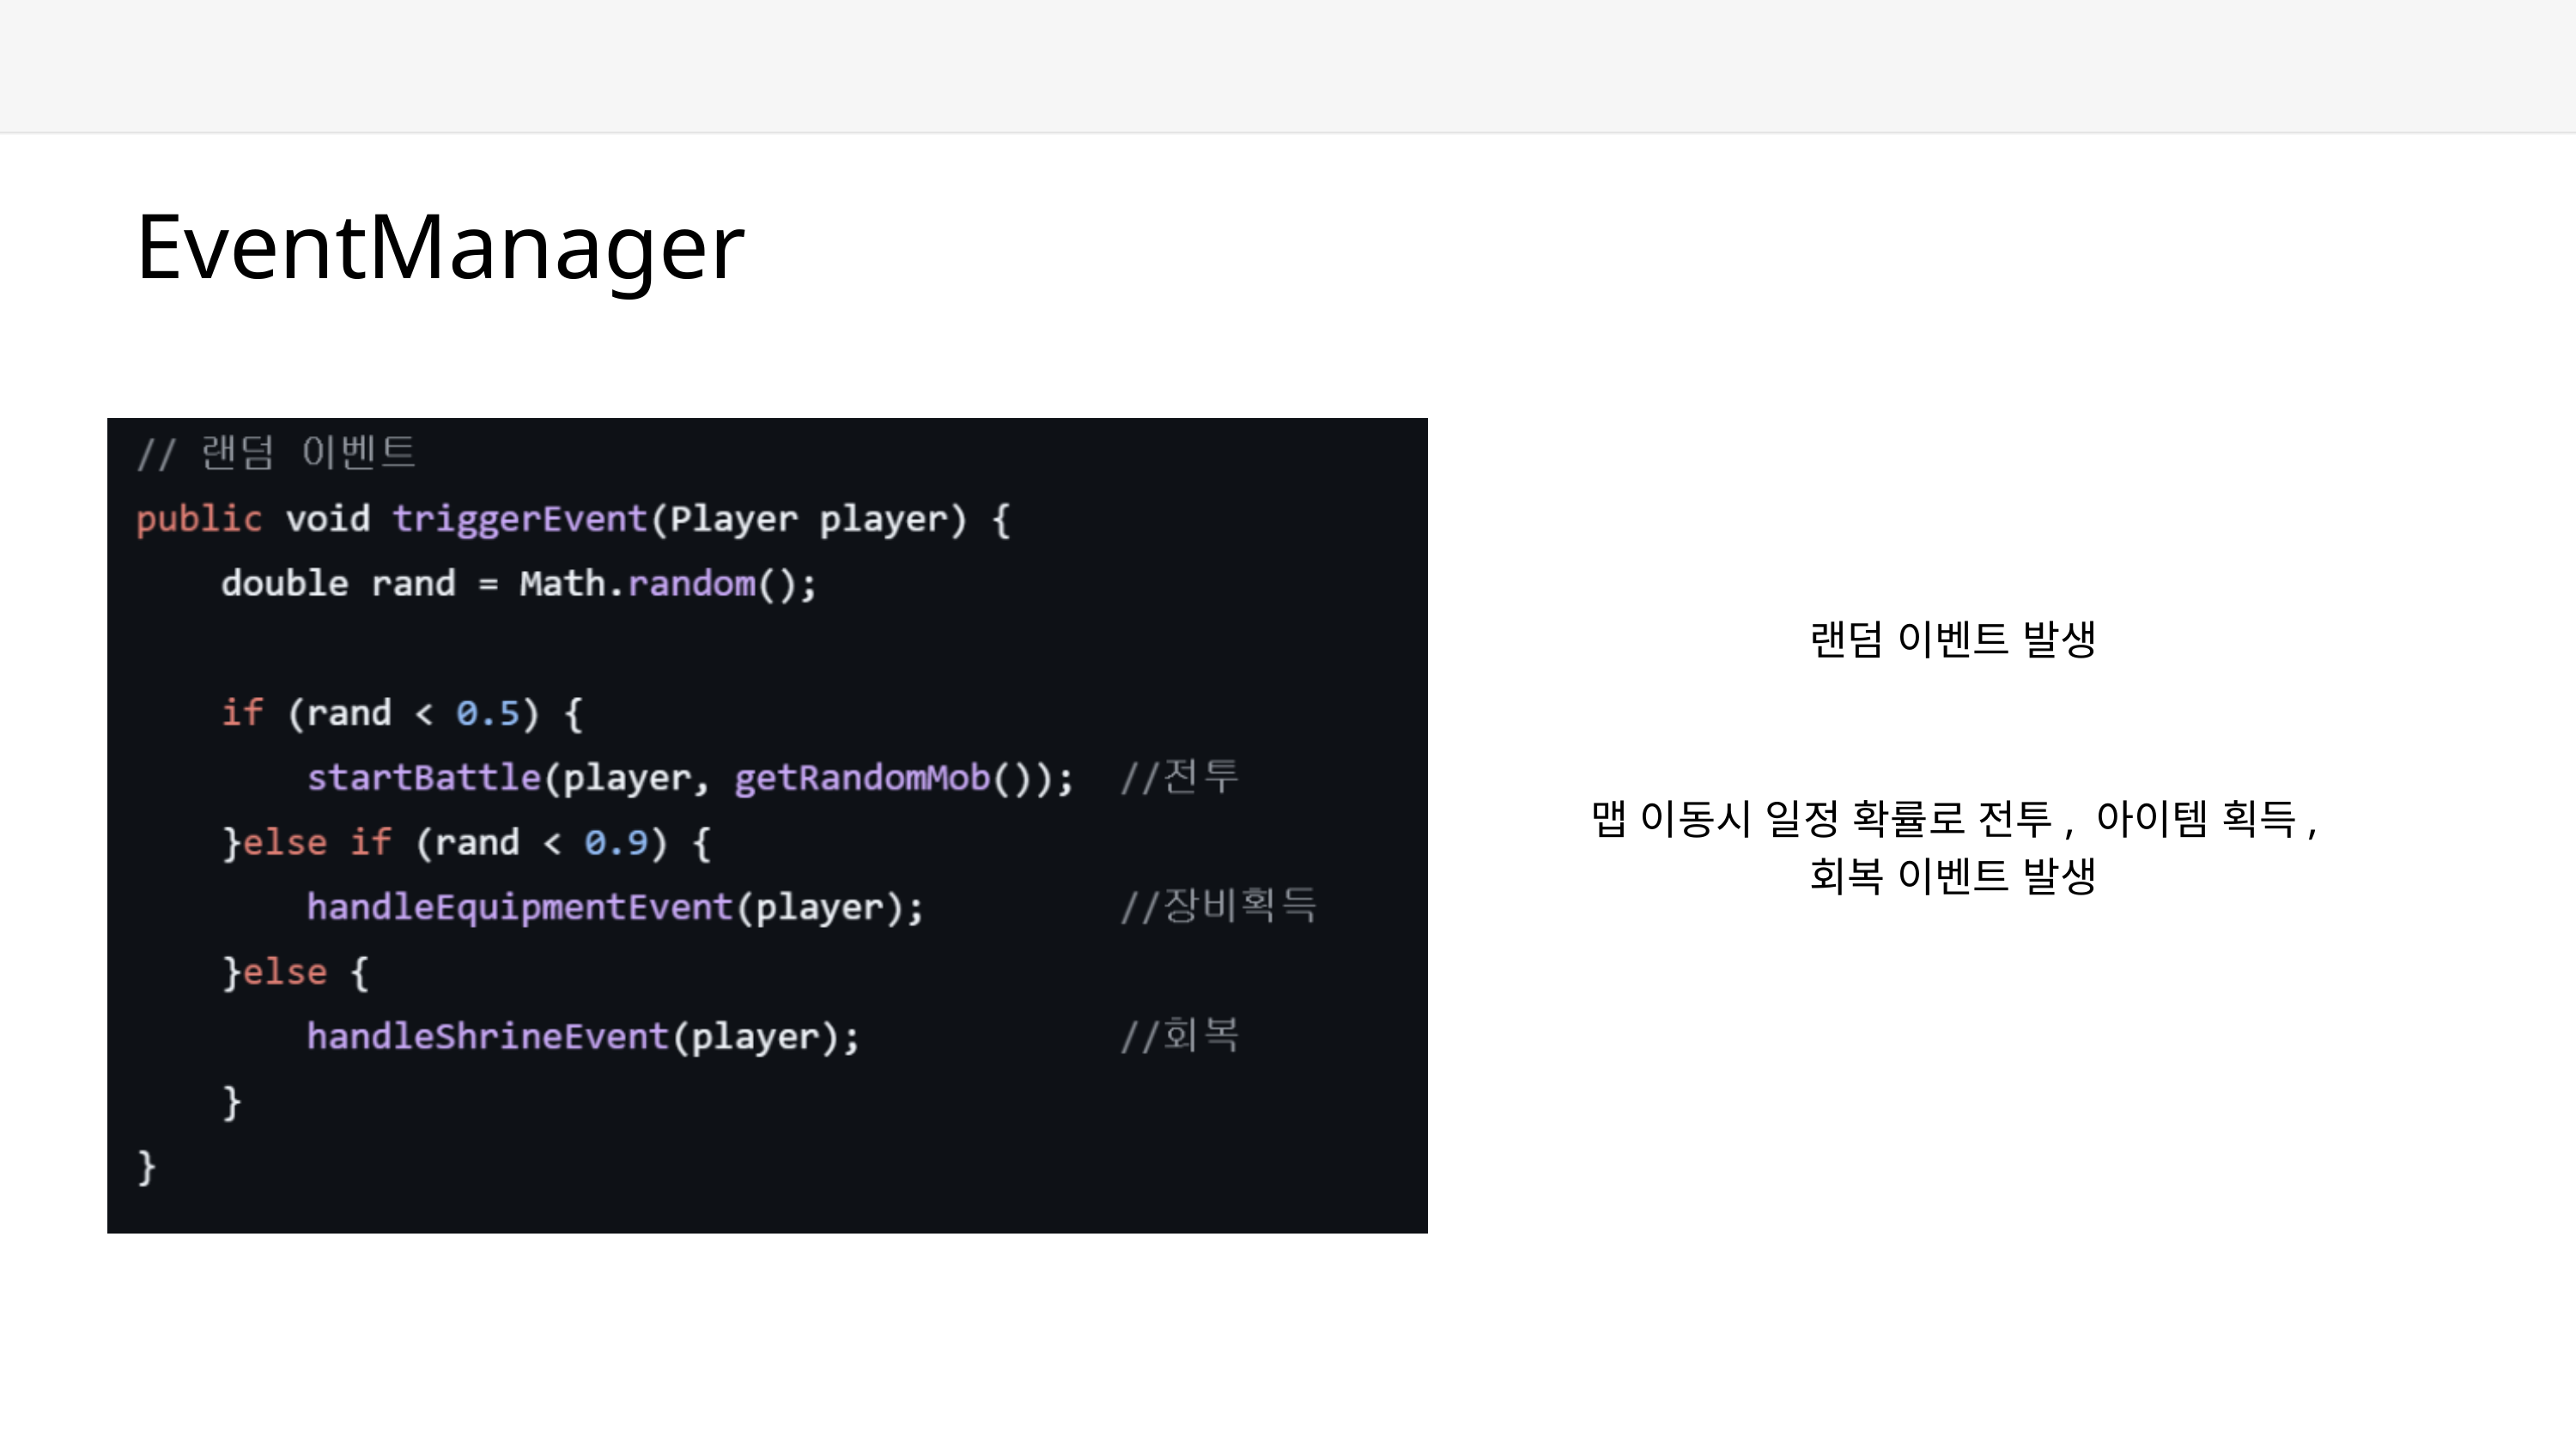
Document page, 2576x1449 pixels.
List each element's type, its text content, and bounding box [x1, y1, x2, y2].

text_box 랜덤 이벤트 발생 [1771, 606, 2138, 664]
text_box 맵 이동시 일정 확률로 전투, 아이템 획득, 회복 이벤트 발생 [1577, 785, 2330, 844]
picture [106, 417, 1428, 1234]
picture [0, 0, 2576, 135]
text_box EventManager [134, 172, 787, 297]
